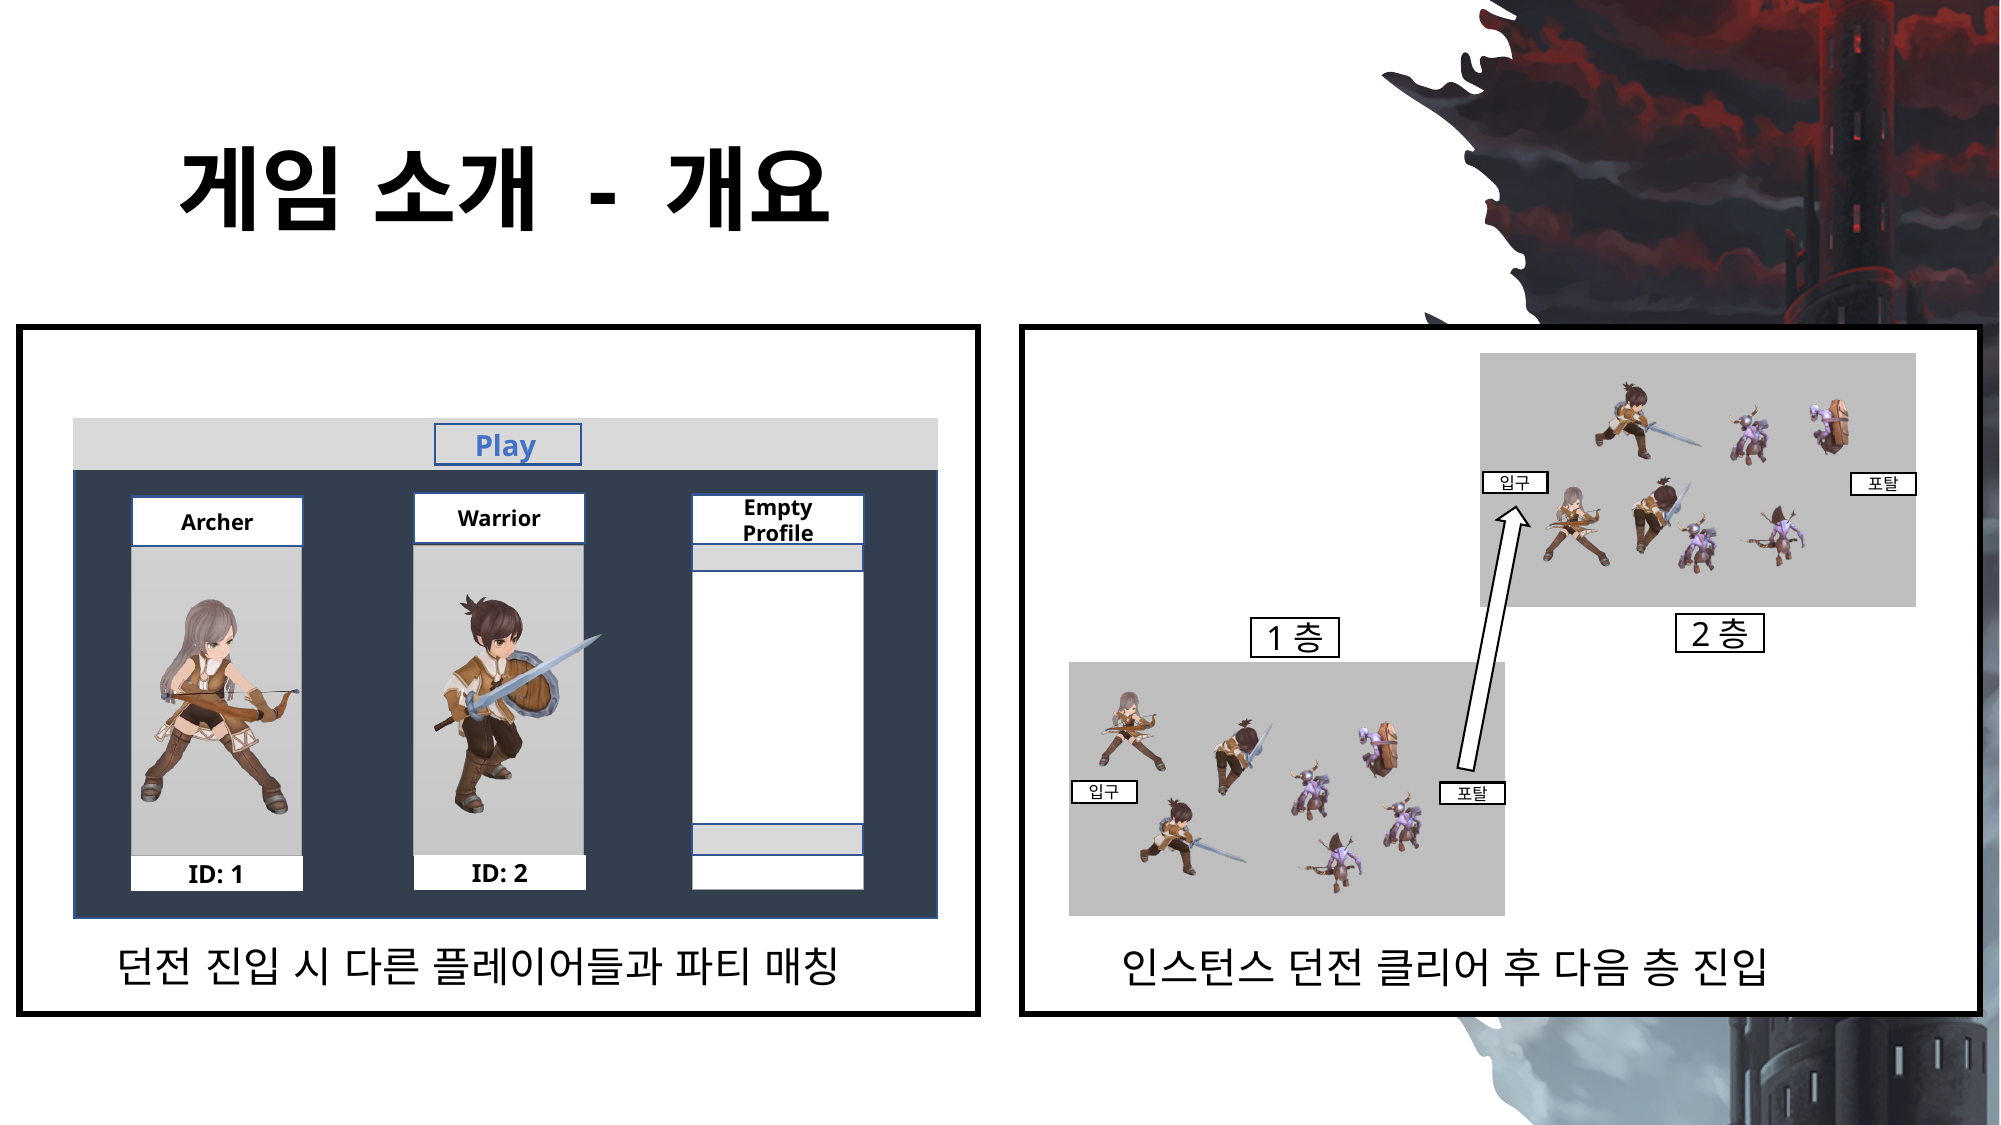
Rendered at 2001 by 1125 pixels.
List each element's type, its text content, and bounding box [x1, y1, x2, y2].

text_box [19, 326, 979, 1015]
text_box [434, 423, 582, 466]
picture [388, 549, 623, 822]
text_box Warrior [413, 492, 586, 544]
text_box Play [73, 418, 938, 470]
text_box [692, 856, 864, 890]
picture [81, 531, 351, 836]
text_box [73, 470, 938, 919]
text_box [691, 545, 864, 572]
text_box Empty Profile [691, 493, 865, 545]
text_box [988, 956, 1380, 1048]
picture [1069, 0, 2000, 1125]
text_box [413, 822, 584, 856]
text_box Archer [131, 495, 304, 531]
text_box [692, 572, 864, 823]
text_box [691, 823, 864, 856]
text_box [413, 545, 584, 549]
text_box 1층 [1250, 617, 1340, 658]
text_box [131, 836, 302, 856]
text_box ID: 1 [131, 856, 303, 891]
text_box 던전 진입 시 다른 플레이어들과 파티 매칭 [101, 923, 894, 1015]
text_box 인스턴스 던전 클리어 후 다음 층 진입 [1106, 927, 1380, 1012]
text_box 게임 소개 - 개요 [162, 84, 1380, 303]
text_box [1021, 326, 1380, 1015]
text_box ID: 2 [414, 855, 586, 890]
